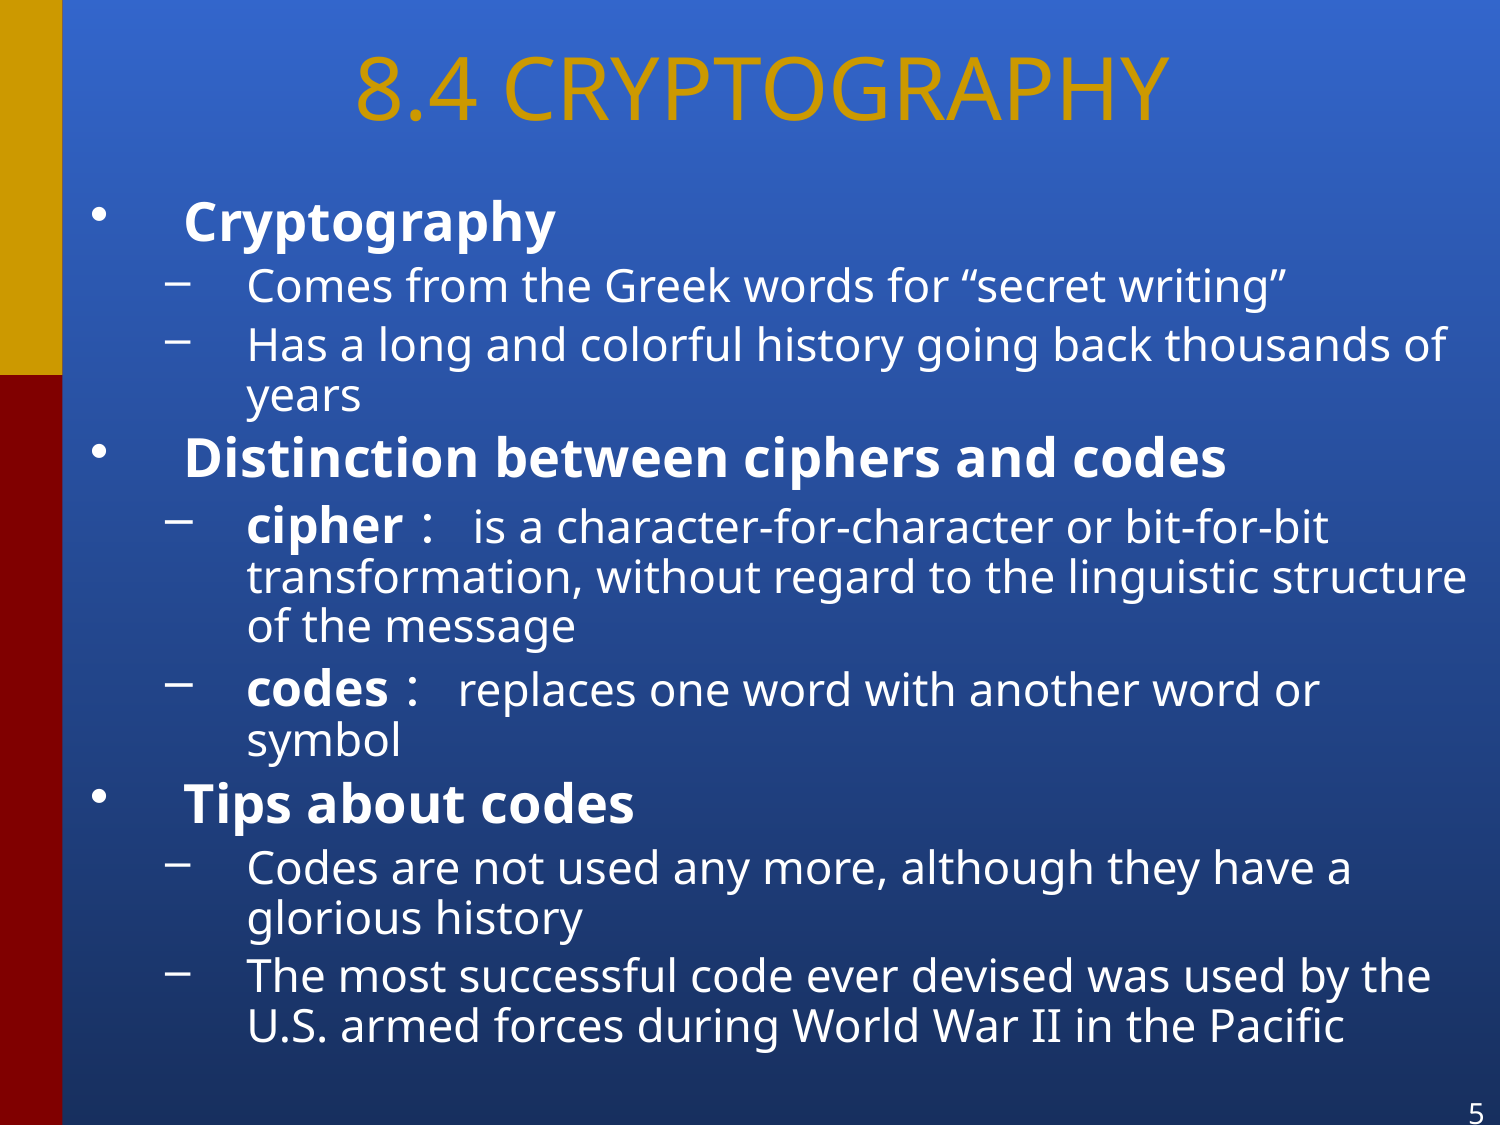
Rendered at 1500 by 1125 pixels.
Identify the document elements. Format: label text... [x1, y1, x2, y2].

slide_number 5 [1187, 1088, 1500, 1125]
title 8.4 CRYPTOGRAPHY [162, 0, 1363, 187]
list Cryptography Comes from the Greek words for “secret writing” Has a long and colorful history going back thousands of years Distinction between ciphers and codes cipher：is a character-for-character or bit-for-bit transformation, without regard to the linguistic structure of the message codes：replaces one word with another word or symbol Tips about codes Codes are not used any more, although they have a glorious history The most successful code ever devised was used by the U.S. armed forces during World War II in the Pacific [75, 187, 1500, 1088]
